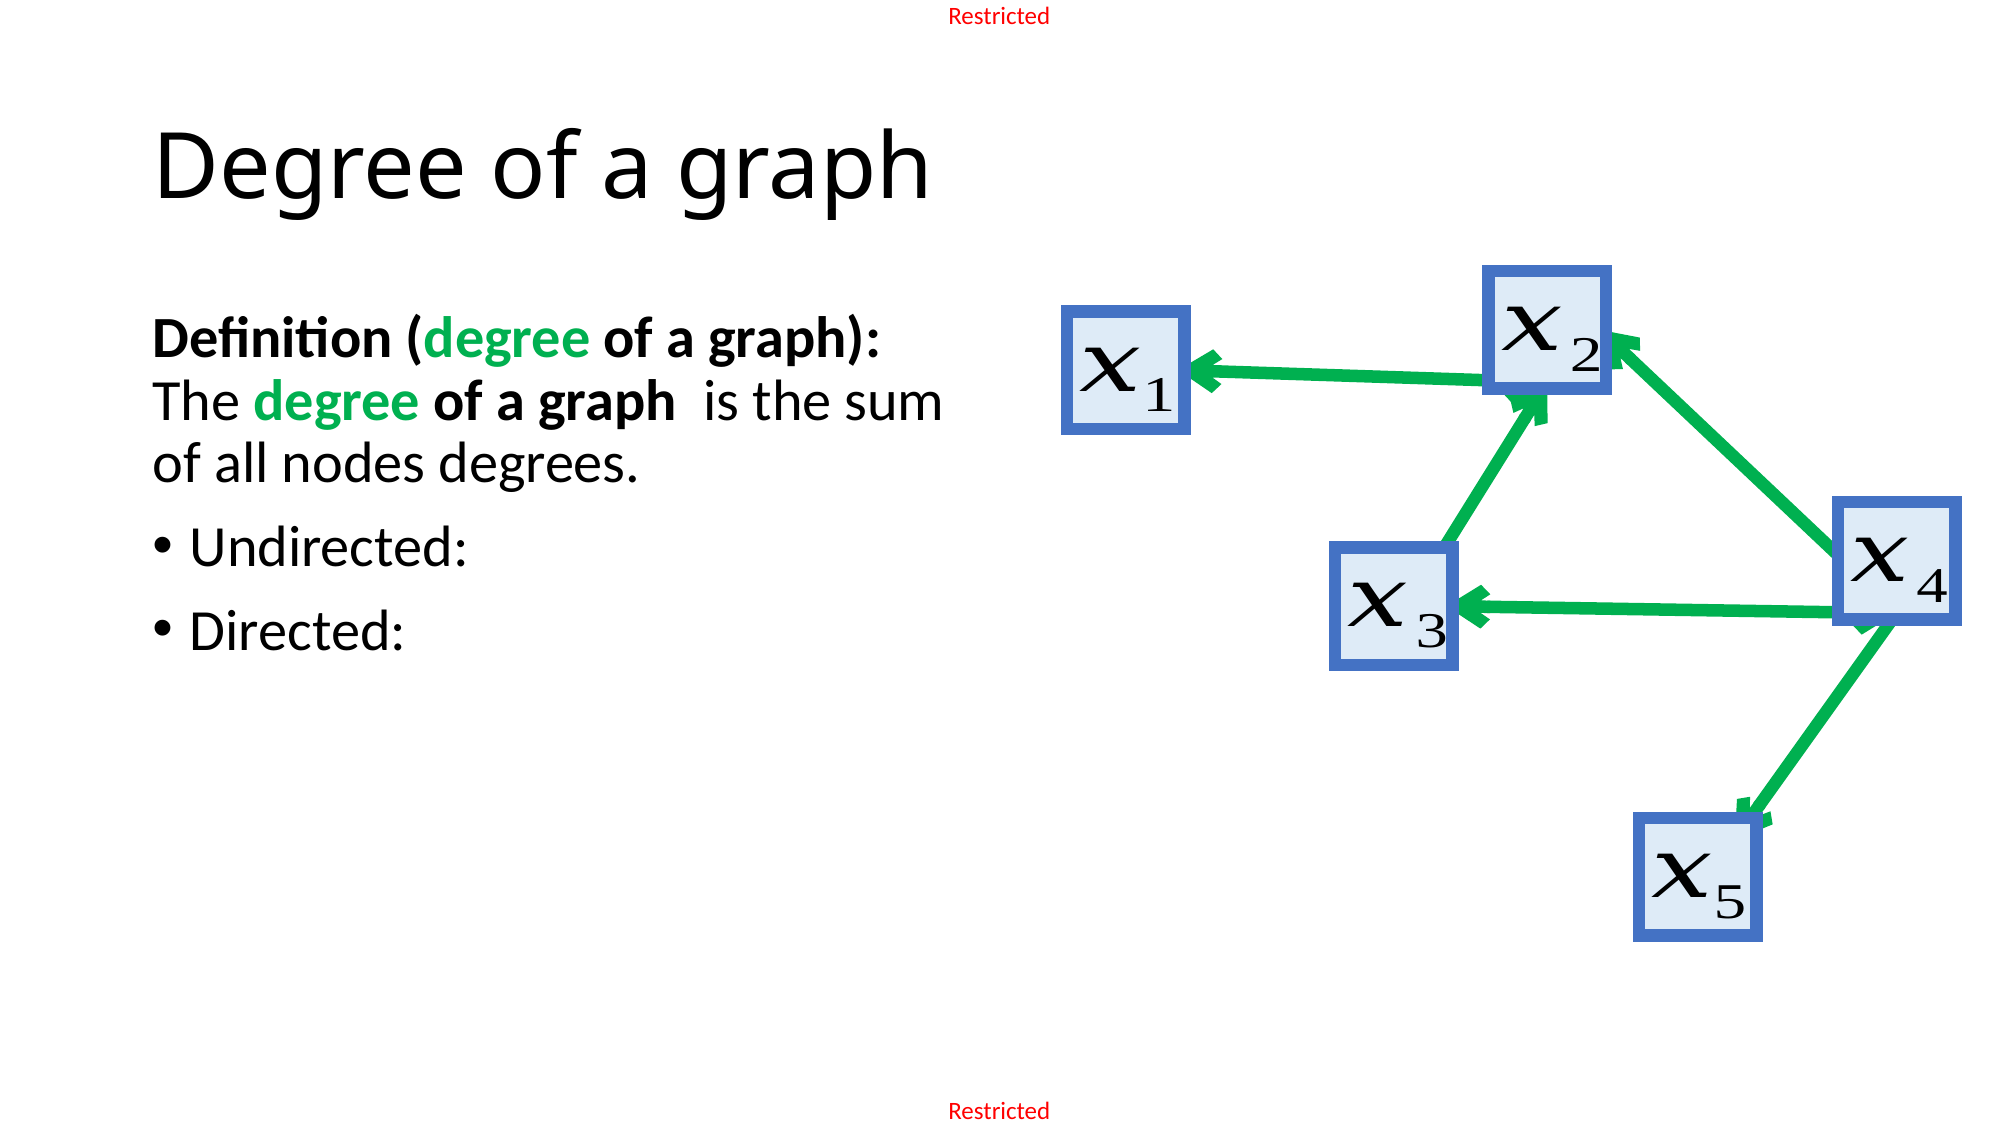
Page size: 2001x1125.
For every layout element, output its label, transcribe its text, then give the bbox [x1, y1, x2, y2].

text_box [1734, 613, 1897, 840]
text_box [1446, 560, 1844, 607]
title Degree of a graph [137, 59, 1863, 278]
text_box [1178, 329, 1495, 371]
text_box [1430, 382, 1548, 569]
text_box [1599, 329, 1860, 524]
